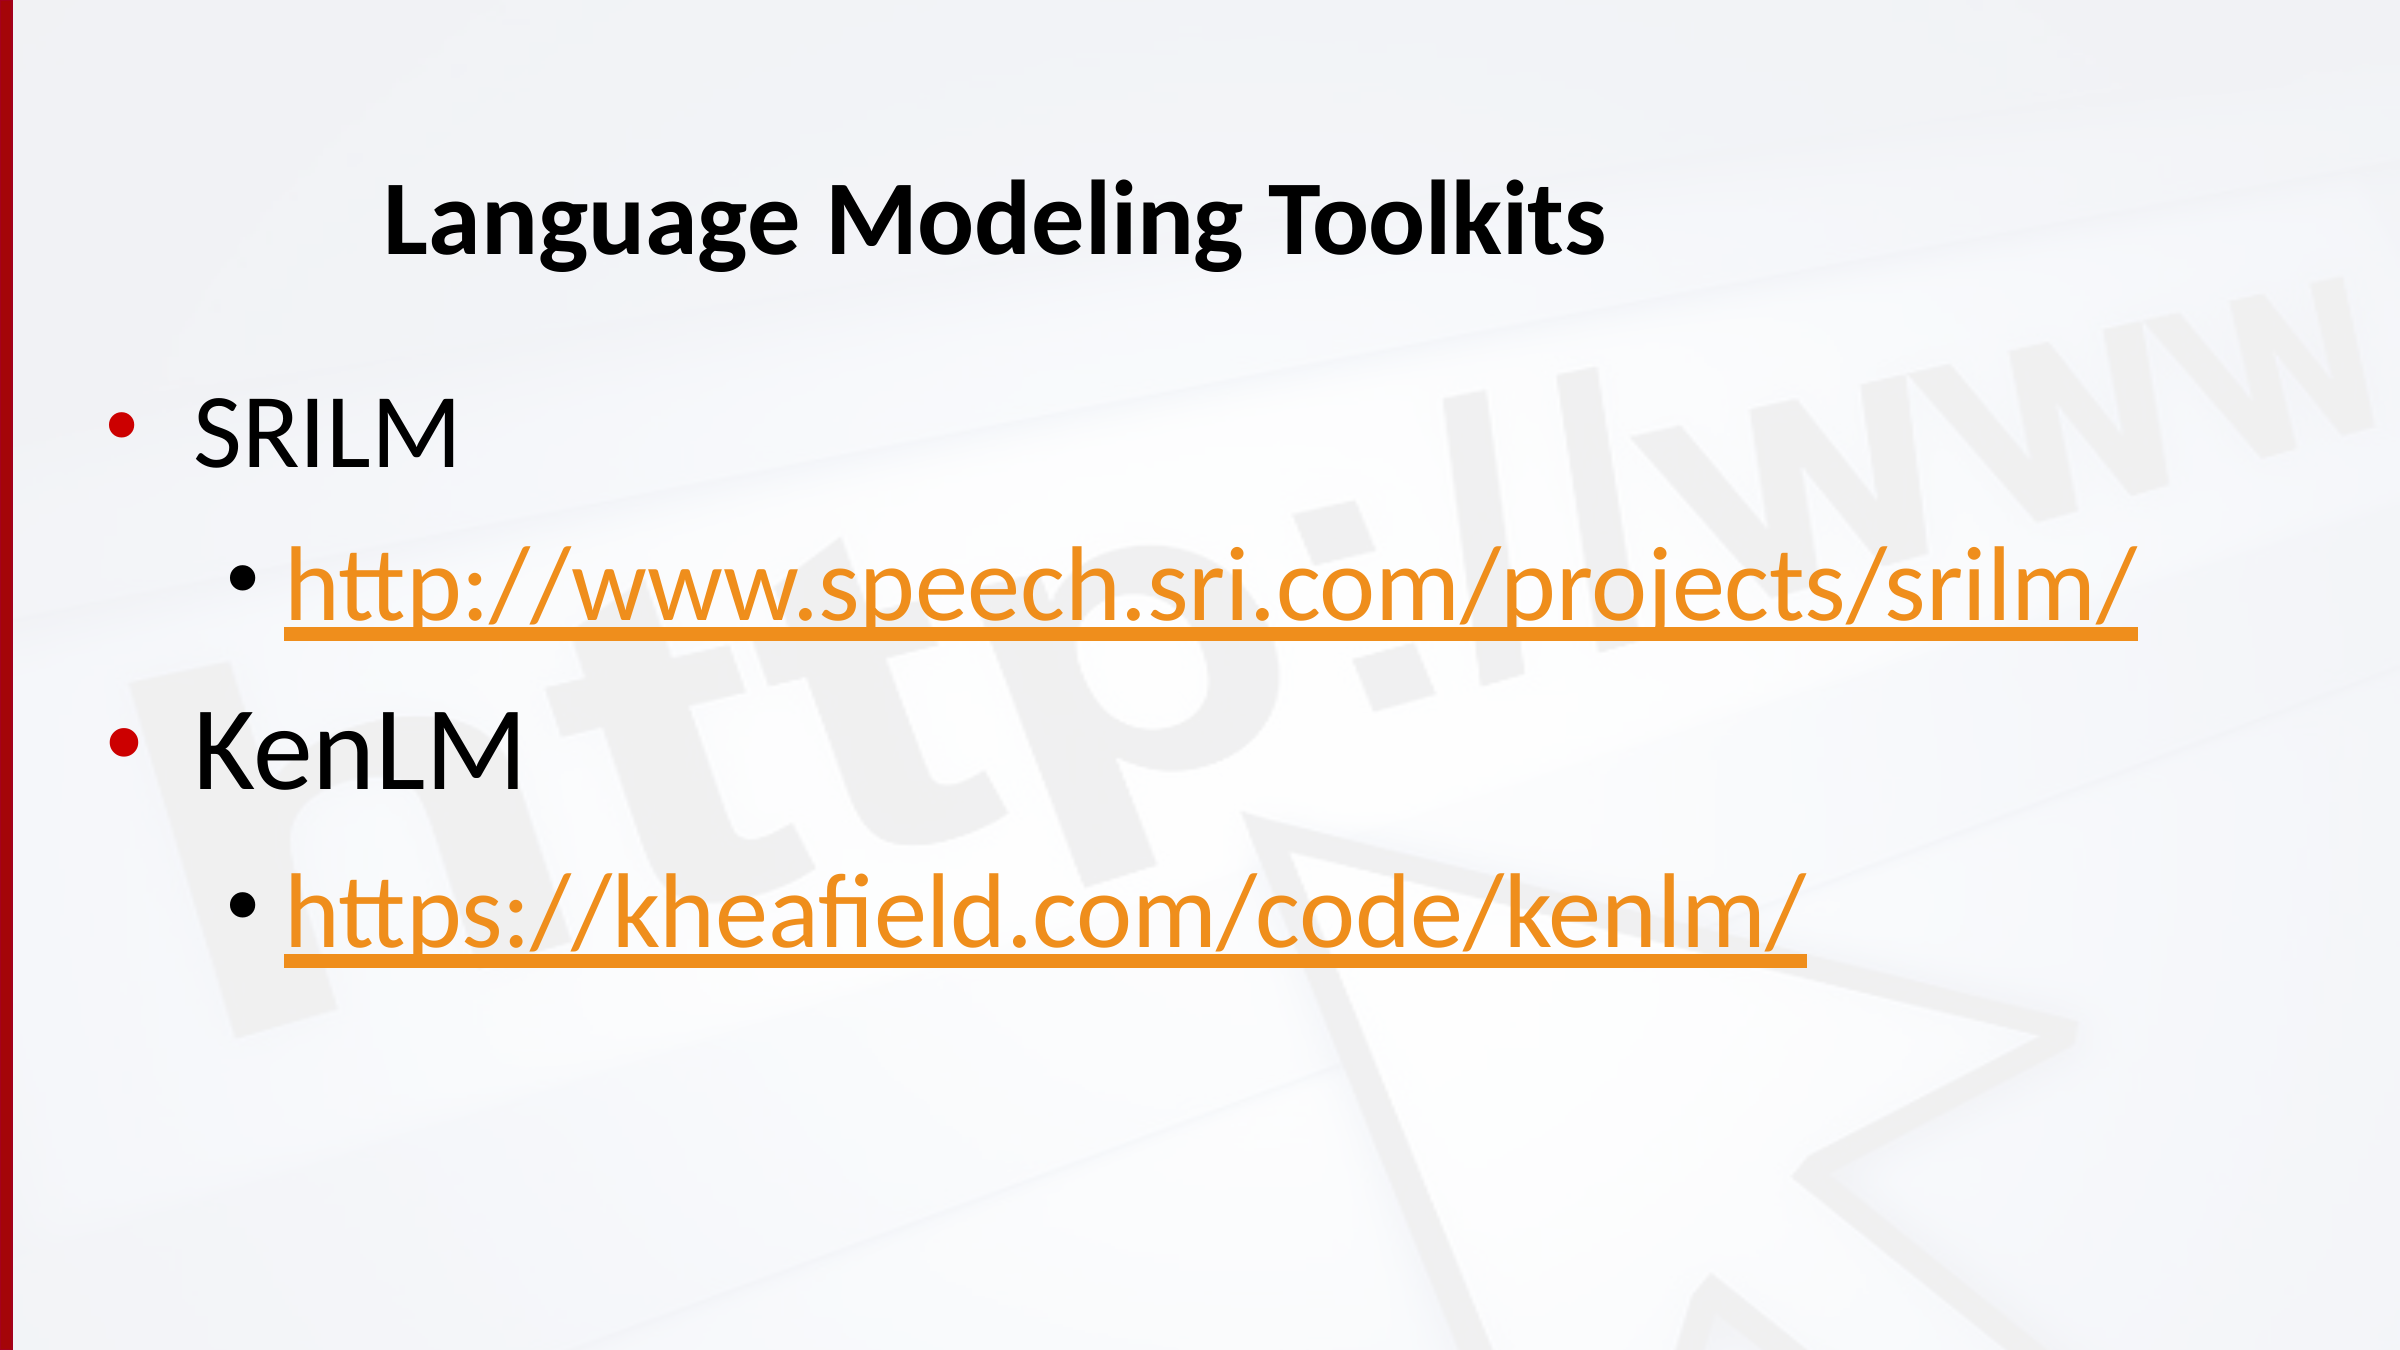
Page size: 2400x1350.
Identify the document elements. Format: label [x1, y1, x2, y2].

text_box [0, 0, 14, 1350]
picture [14, 0, 2400, 1350]
